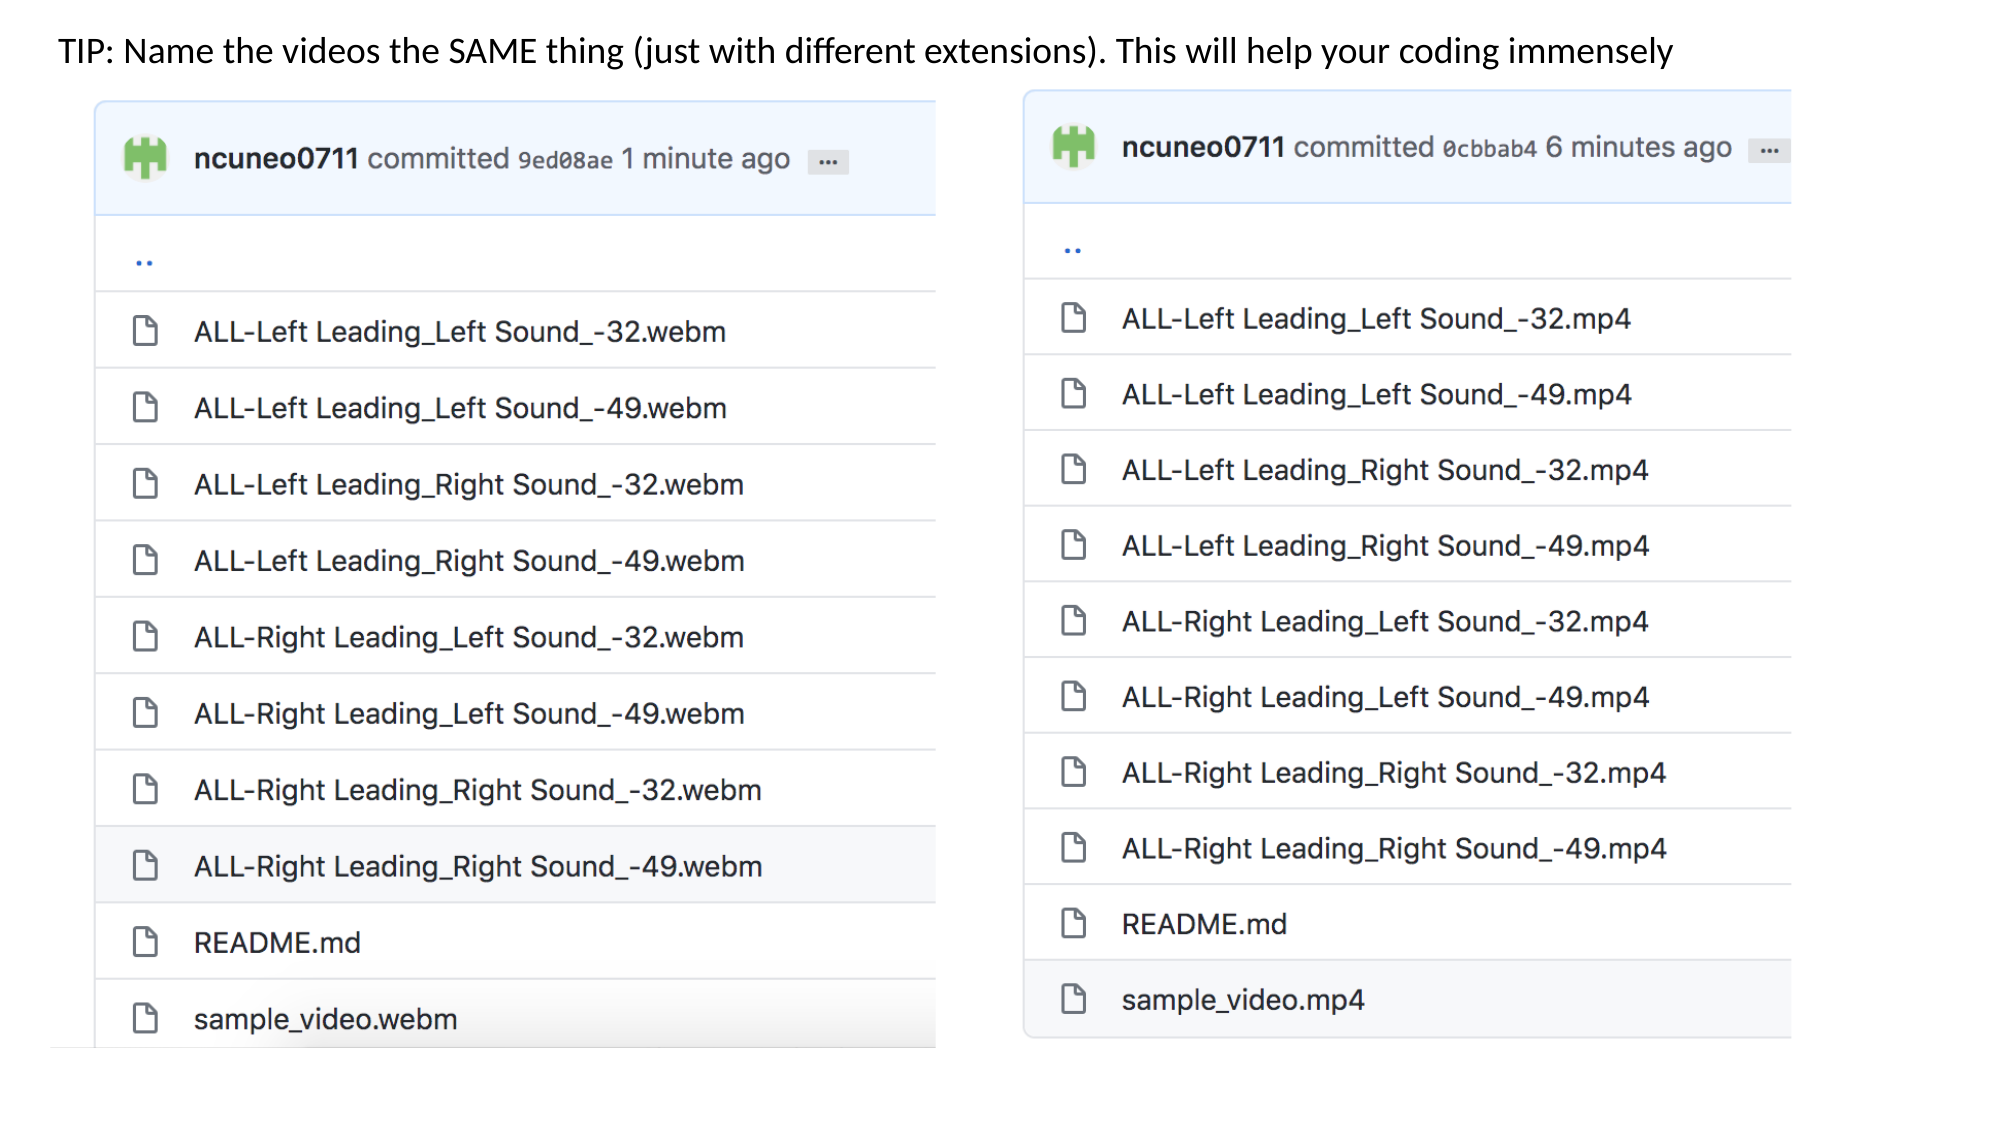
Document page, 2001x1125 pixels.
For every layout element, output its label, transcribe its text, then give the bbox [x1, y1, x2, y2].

picture [999, 79, 1792, 1049]
picture [50, 77, 936, 1048]
text_box TIP: Name the videos the SAME thing (just with different extensions). This will help your coding immensely [43, 18, 1700, 79]
